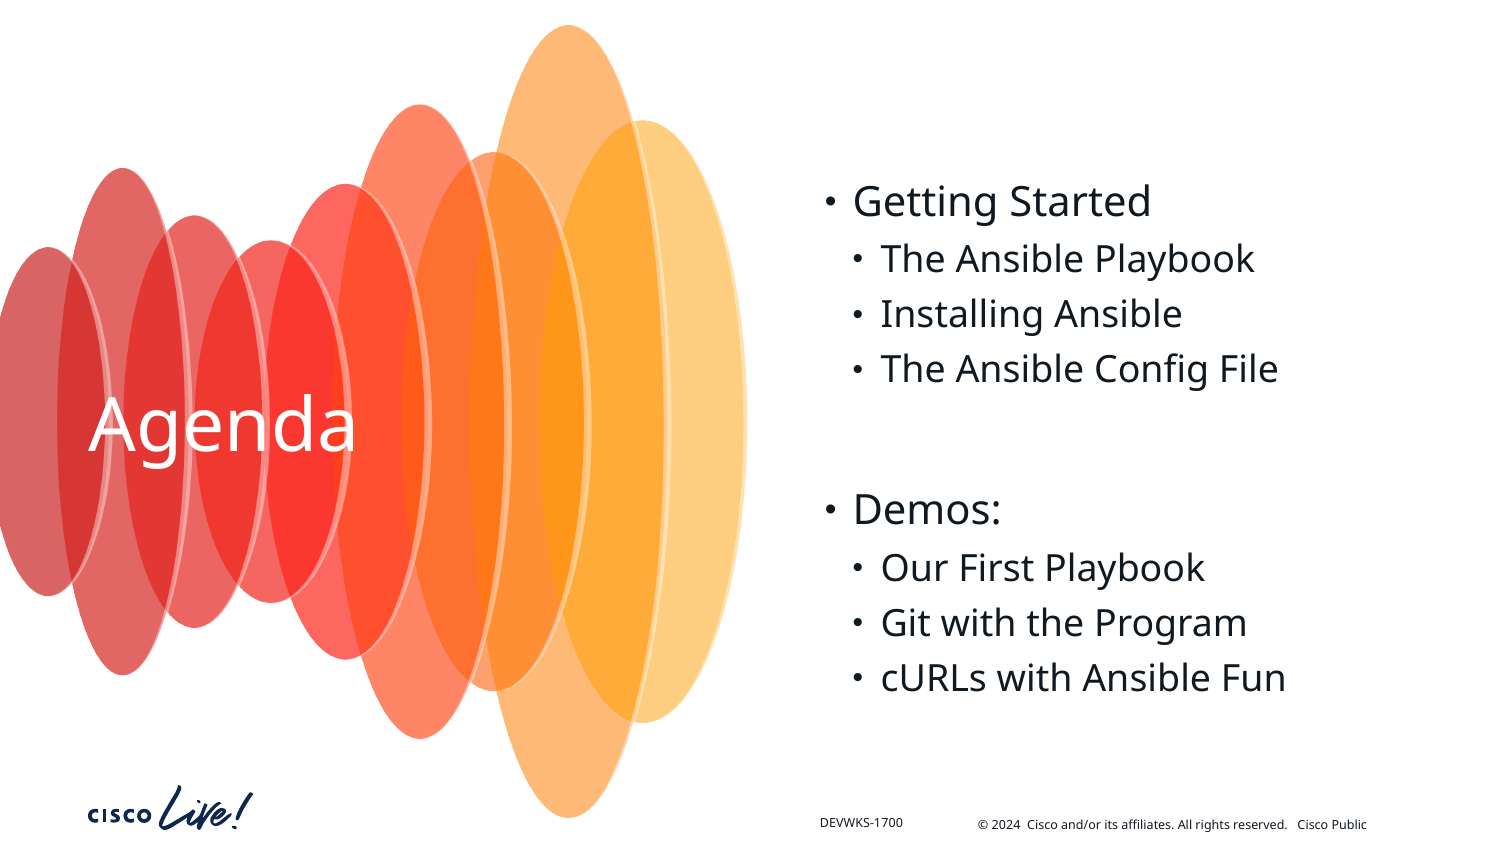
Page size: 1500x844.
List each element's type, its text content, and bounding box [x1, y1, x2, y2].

picture [0, 25, 751, 818]
list Getting Started The Ansible Playbook Installing Ansible The Ansible Config File Demos: Our First Playbook Git with the Program cURLs with Ansible Fun [809, 124, 1432, 681]
footer DEVWKS-1700 [809, 811, 960, 838]
